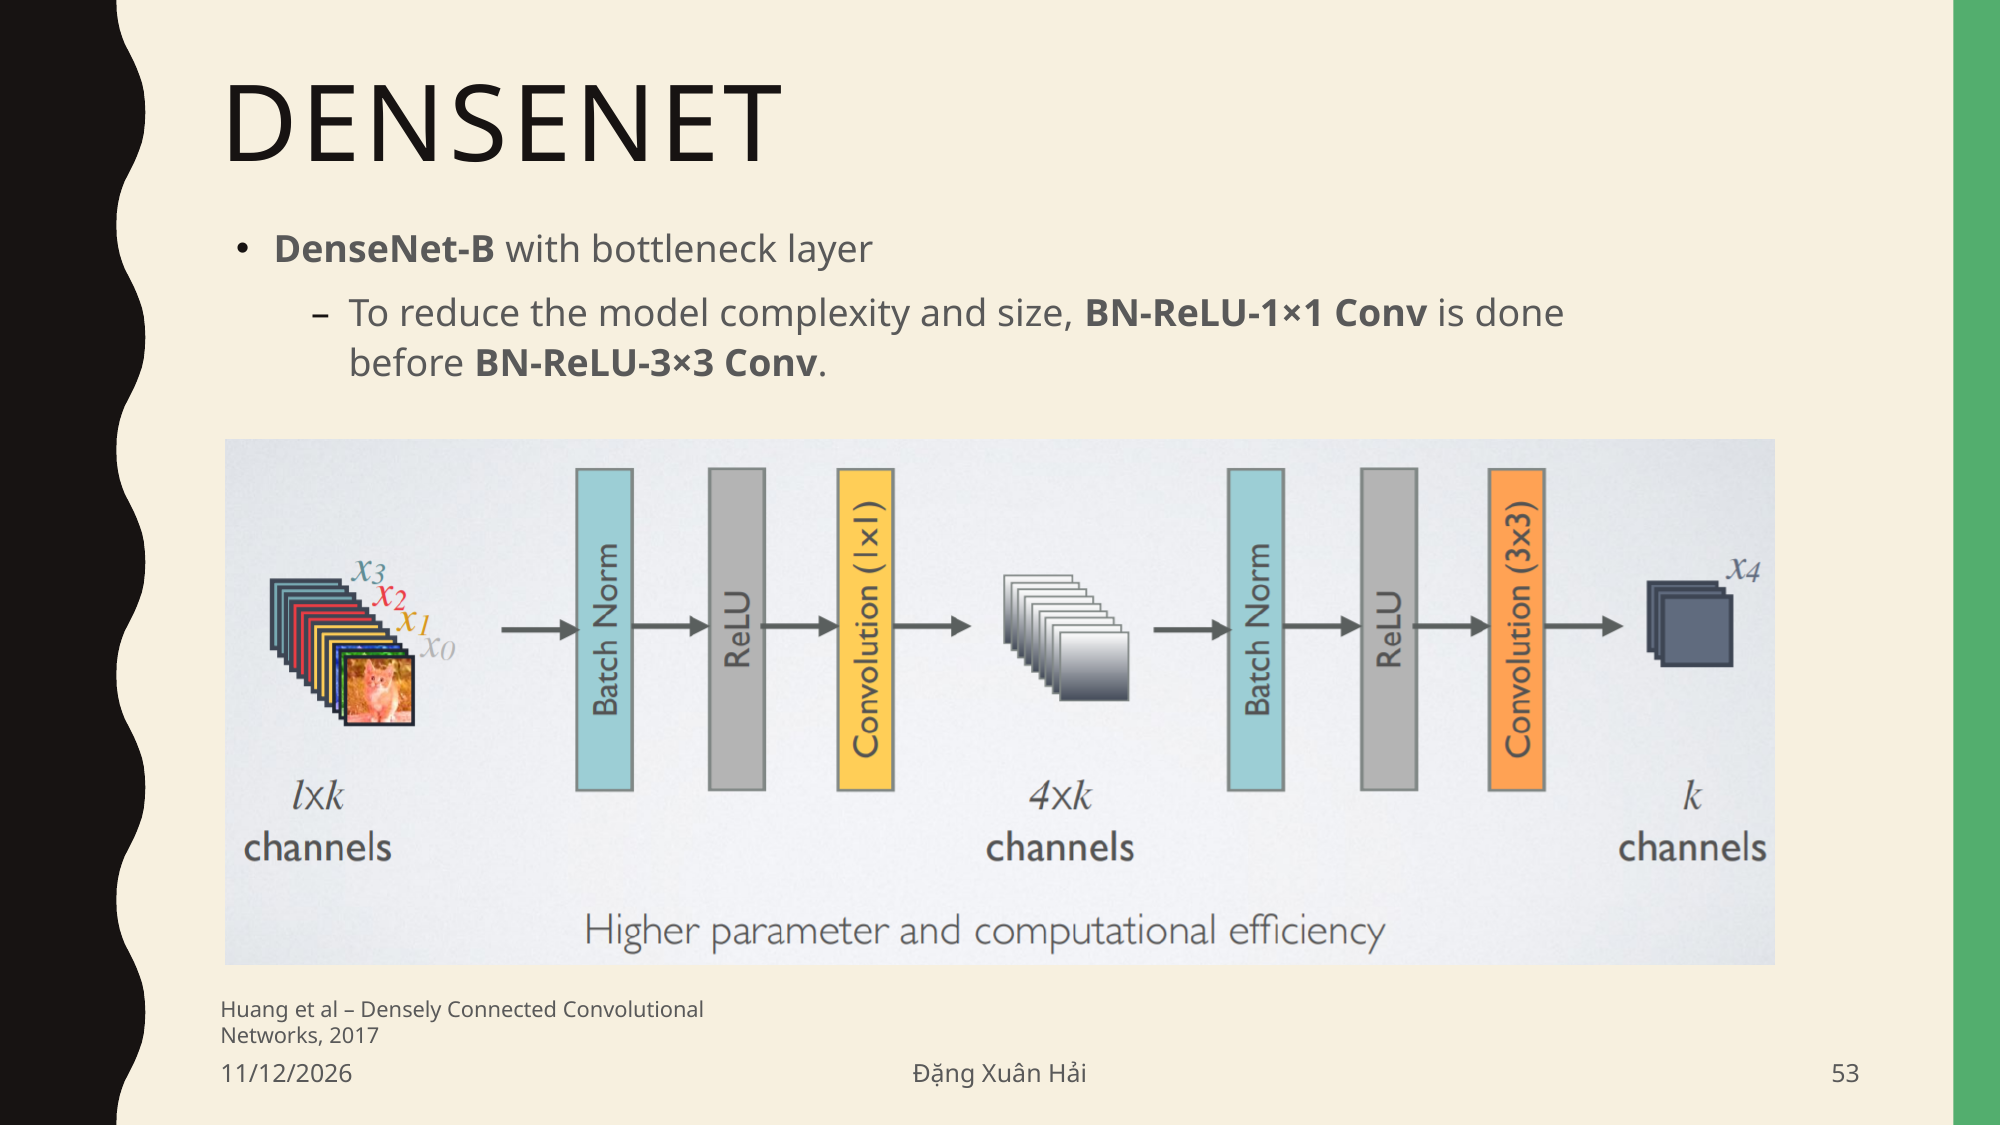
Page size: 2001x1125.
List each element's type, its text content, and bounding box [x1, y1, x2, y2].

slide_number 53 [1412, 1045, 1875, 1103]
footer Đặng Xuân Hải [662, 1045, 1338, 1103]
picture [225, 439, 1775, 965]
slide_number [205, 1051, 588, 1103]
list DenseNet-B with bottleneck layer To reduce the model complexity and size, BN-ReLU-1×1 Conv is done before BN-ReLU-3×3 Conv. [221, 213, 1718, 716]
title DenseNet [205, 62, 1875, 308]
text_box Huang et al – Densely Connected Convolutional Networks, 2017 [205, 993, 824, 1051]
